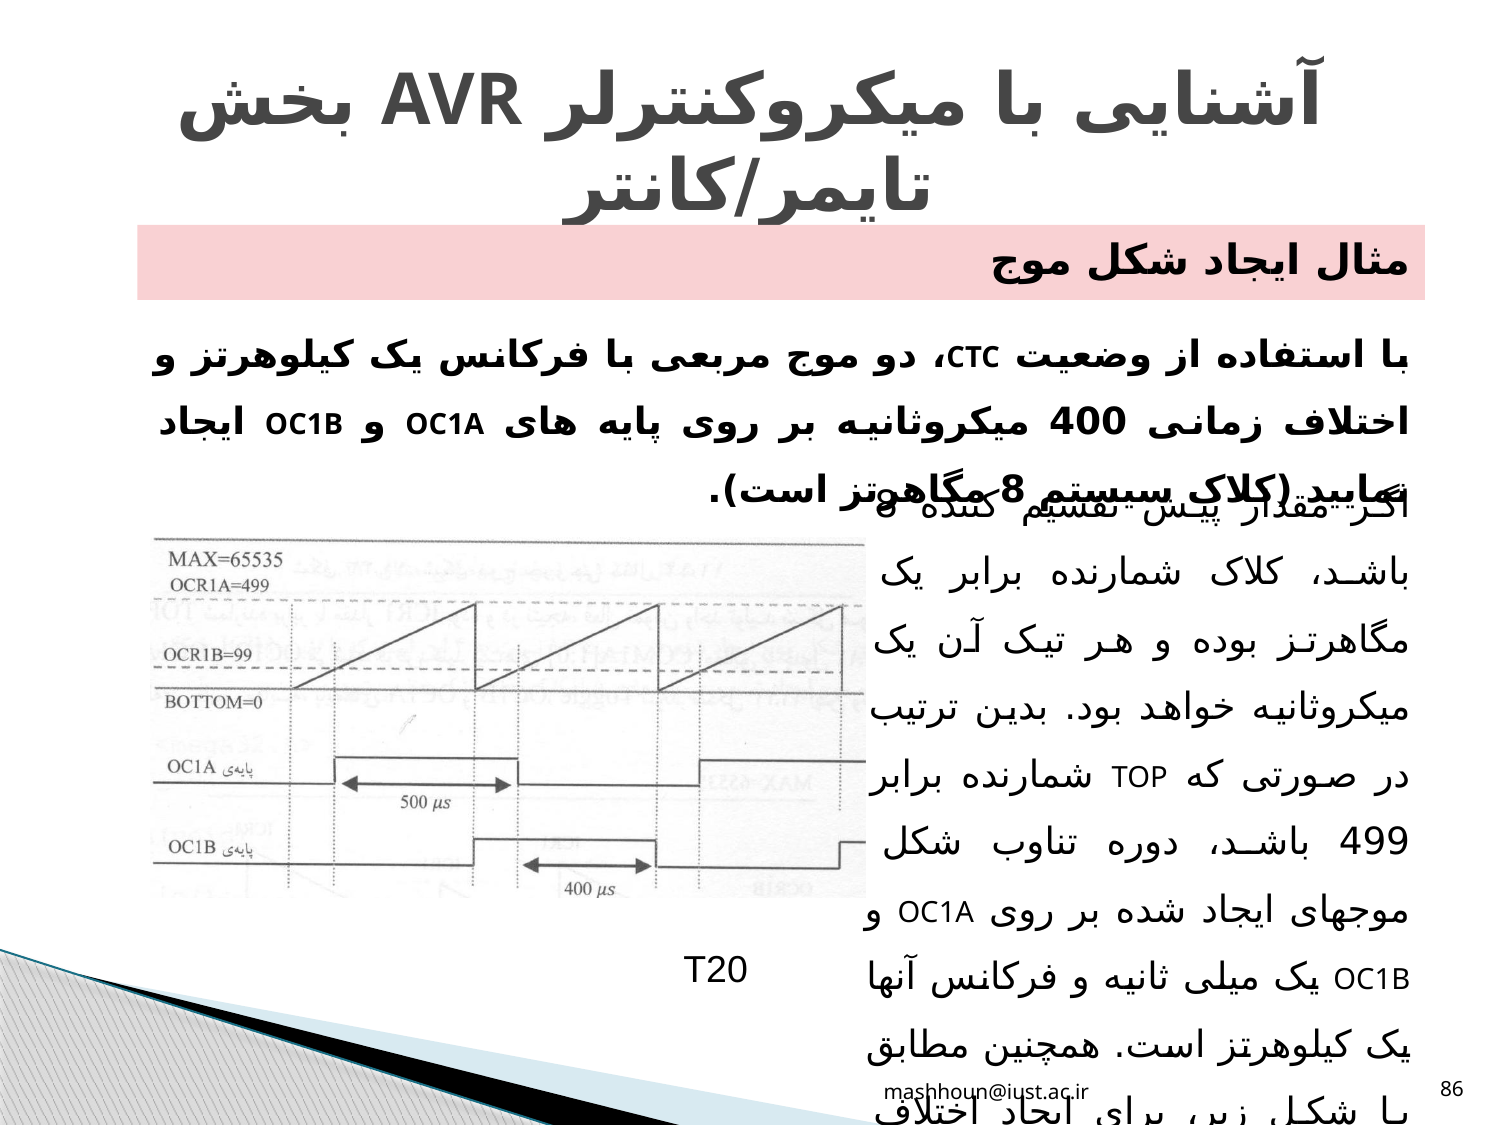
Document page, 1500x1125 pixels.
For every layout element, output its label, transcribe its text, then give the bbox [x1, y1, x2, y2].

text_box اگر مقدار پیش تقسیم کننده 8 باشد، کلاک شمارنده برابر یک مگاهرتز بوده و هر تیک آن یک میکروثانیه خواهد بود. بدین ترتیب در صورتی که TOP شمارنده برابر 499 باشد، دوره تناوب شکل موجهای ایجاد شده بر روی OC1A و OC1B یک میلی ثانیه و فرکانس آنها یک کیلوهرتز است. همچنین مطابق با شکل زیر، برای ایجاد اختلاف زمانی 400 میکروثانیه کافی است تا OCR1B با 99 بارگذاری شود. [849, 450, 1425, 1013]
picture [149, 537, 866, 898]
title آشنایی با میکروکنترلر AVR بخش تایمر/کانتر [75, 45, 1425, 233]
text_box مثال ایجاد شکل موج [137, 224, 1425, 299]
text_box با استفاده از وضعیت CTC، دو موج مربعی با فرکانس یک کیلوهرتز و اختلاف زمانی 400 میکروثانیه بر روی پایه های OC1A و OC1B ایجاد نمایید (کلاک سیستم 8 مگاهرتز است). [137, 299, 1425, 450]
footer mashhoun@iust.ac.ir [718, 1051, 1105, 1112]
slide_number 86 [1418, 1051, 1479, 1112]
text_box T20 [575, 937, 763, 998]
